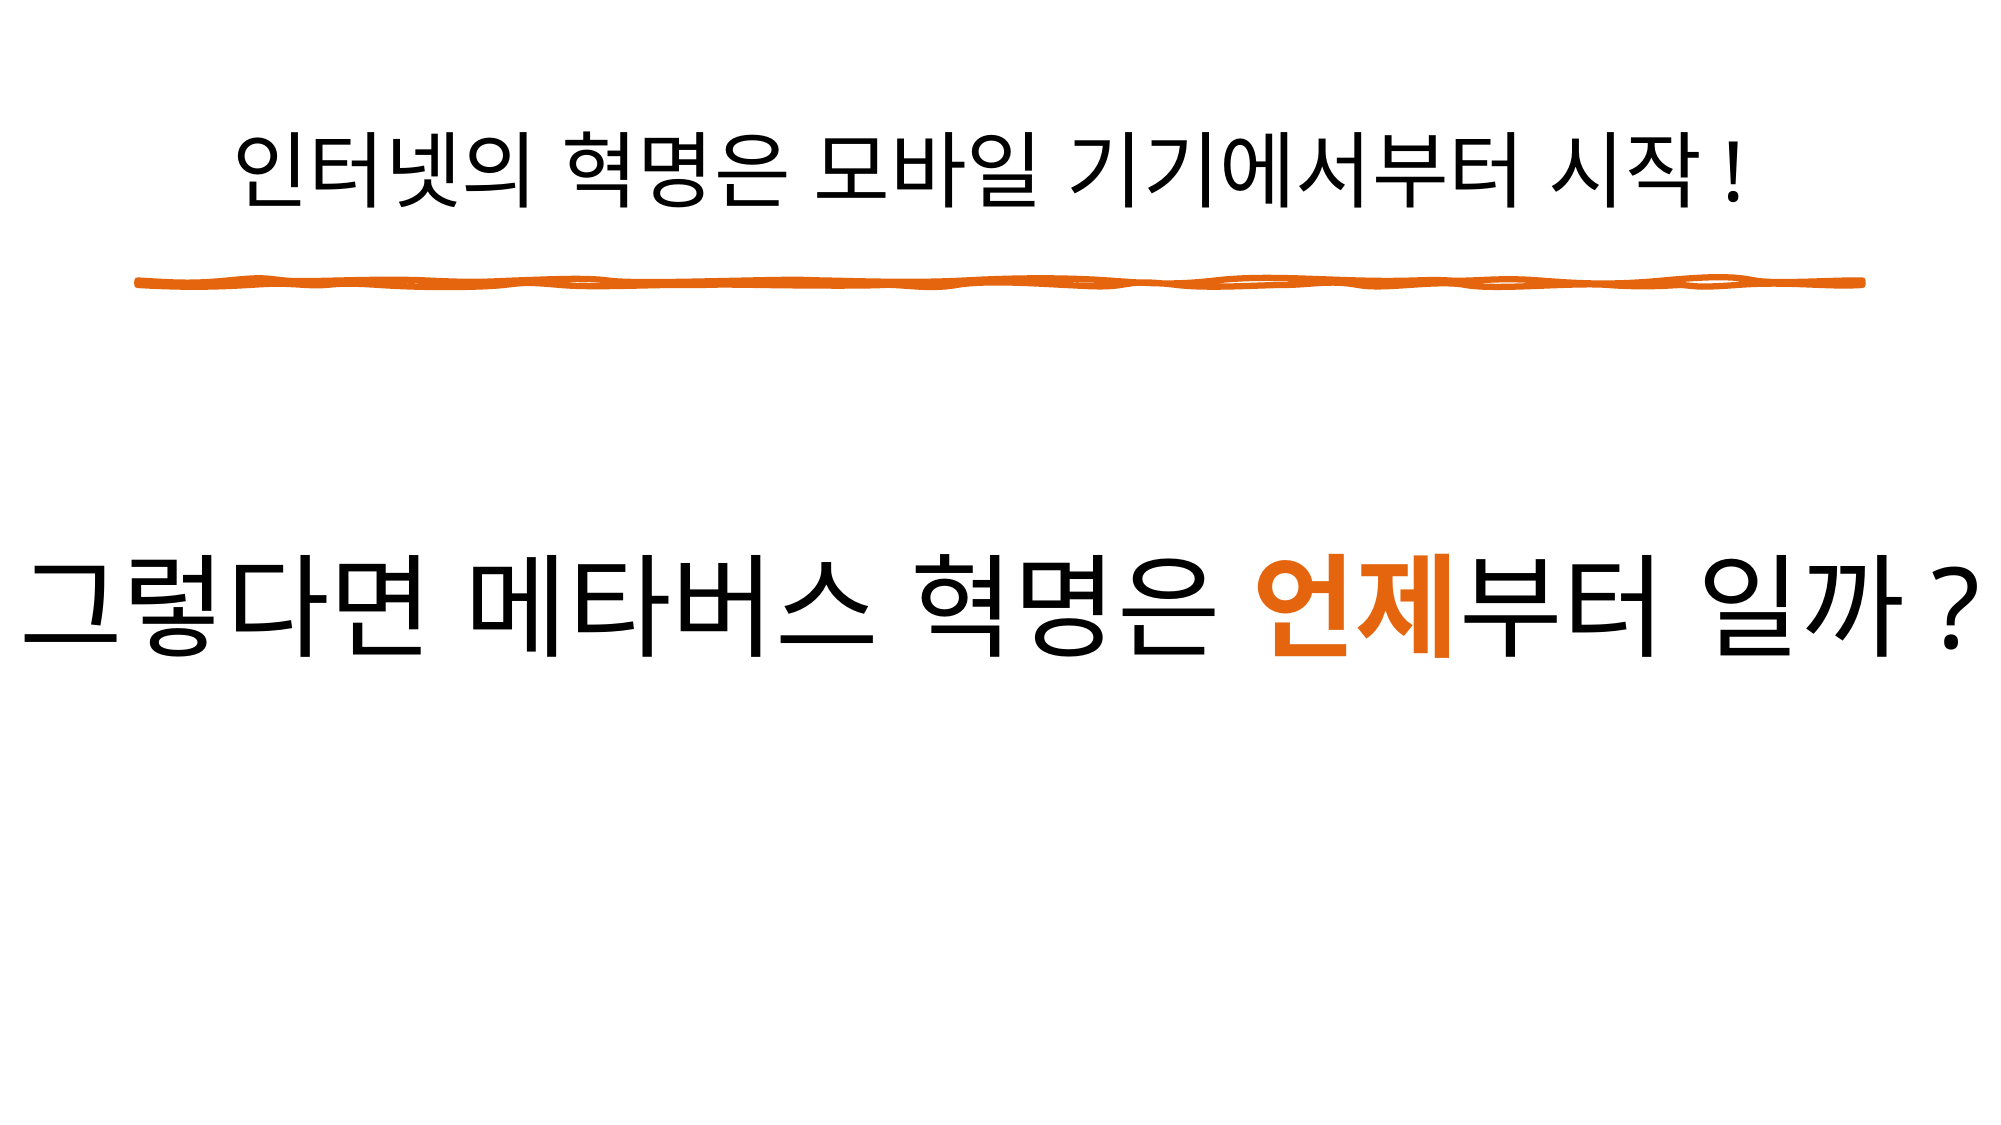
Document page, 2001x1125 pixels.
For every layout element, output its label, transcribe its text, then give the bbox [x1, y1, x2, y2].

text_box 그렇다면 메타버스 혁명은 언제부터 일까? [4, 461, 1996, 679]
title 인터넷의 혁명은 모바일 기기에서부터 시작! [126, 59, 1851, 278]
